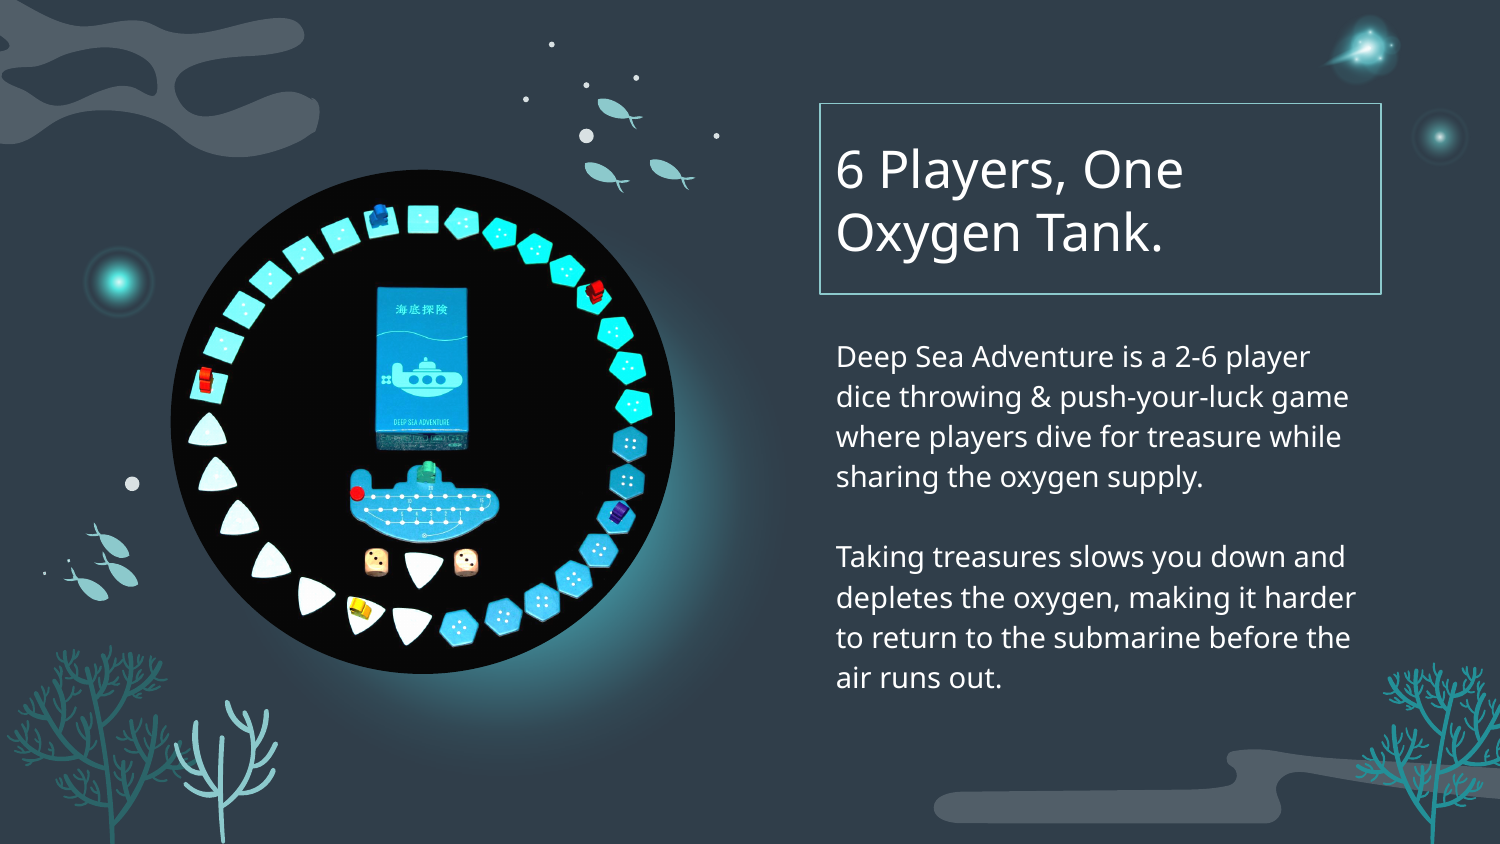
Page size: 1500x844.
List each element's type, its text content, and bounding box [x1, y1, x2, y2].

picture [170, 169, 814, 803]
list Deep Sea Adventure is a 2-6 player dice throwing & push-your-luck game where players dive for treasure while sharing the oxygen supply. Taking treasures slows you down and depletes the oxygen, making it harder to return to the submarine before the air runs out. [820, 317, 1382, 758]
picture [1295, 0, 1473, 170]
picture [78, 241, 160, 323]
title 6 Players, One Oxygen Tank. [820, 103, 1381, 295]
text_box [522, 41, 720, 232]
